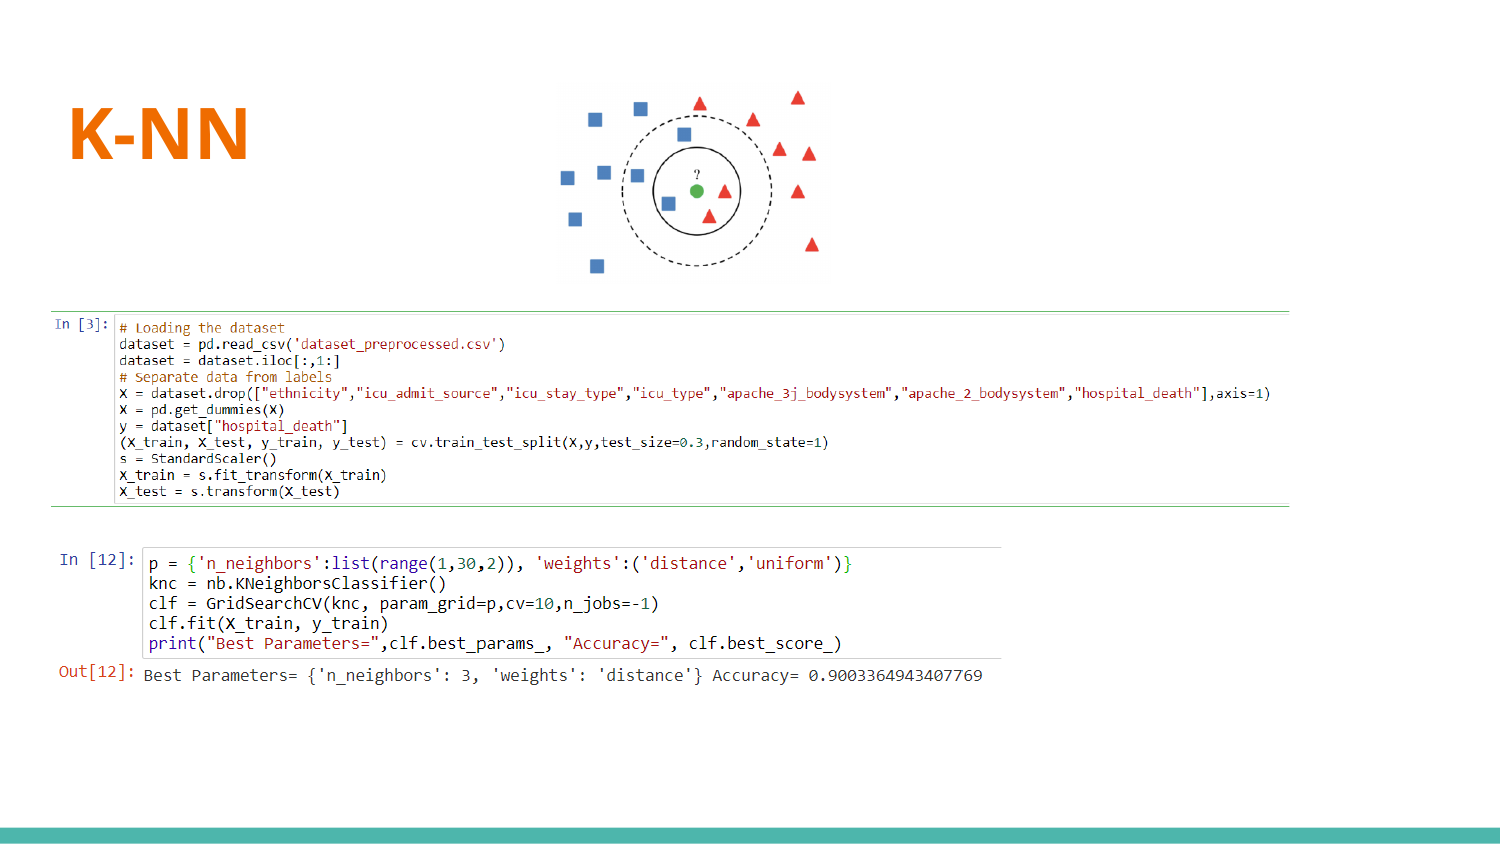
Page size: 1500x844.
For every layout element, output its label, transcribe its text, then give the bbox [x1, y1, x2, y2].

picture [50, 542, 1002, 703]
picture [556, 81, 831, 284]
picture [50, 308, 1290, 511]
title K-NN [51, 72, 1449, 189]
